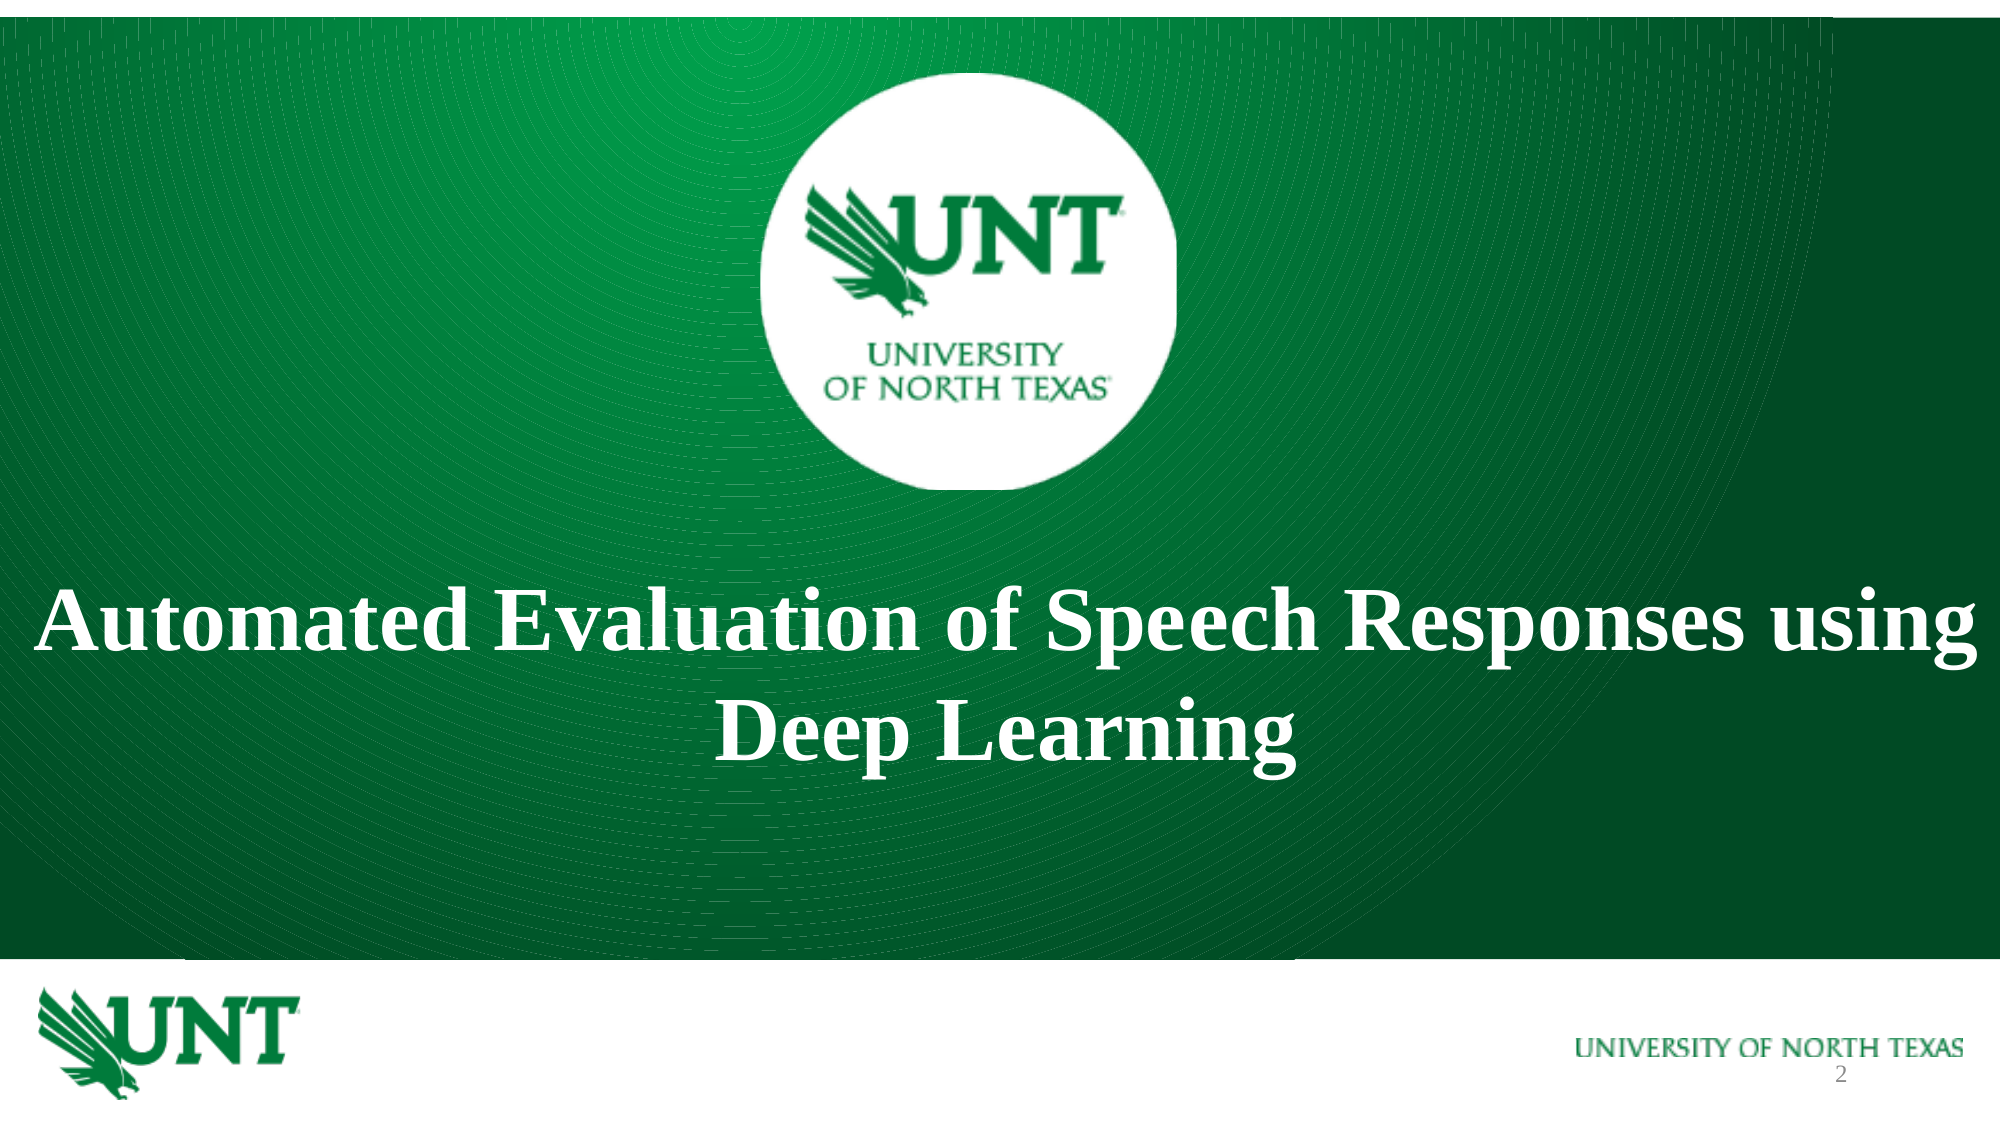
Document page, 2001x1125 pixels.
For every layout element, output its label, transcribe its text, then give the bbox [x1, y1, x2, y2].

picture [37, 986, 301, 1100]
picture [760, 73, 1177, 491]
text_box 2 [1412, 1042, 1863, 1103]
picture [1575, 1037, 1963, 1058]
text_box [0, 17, 2000, 551]
text_box [0, 855, 2000, 960]
list Automated Evaluation of Speech Responses using Deep Learning [0, 551, 2000, 855]
